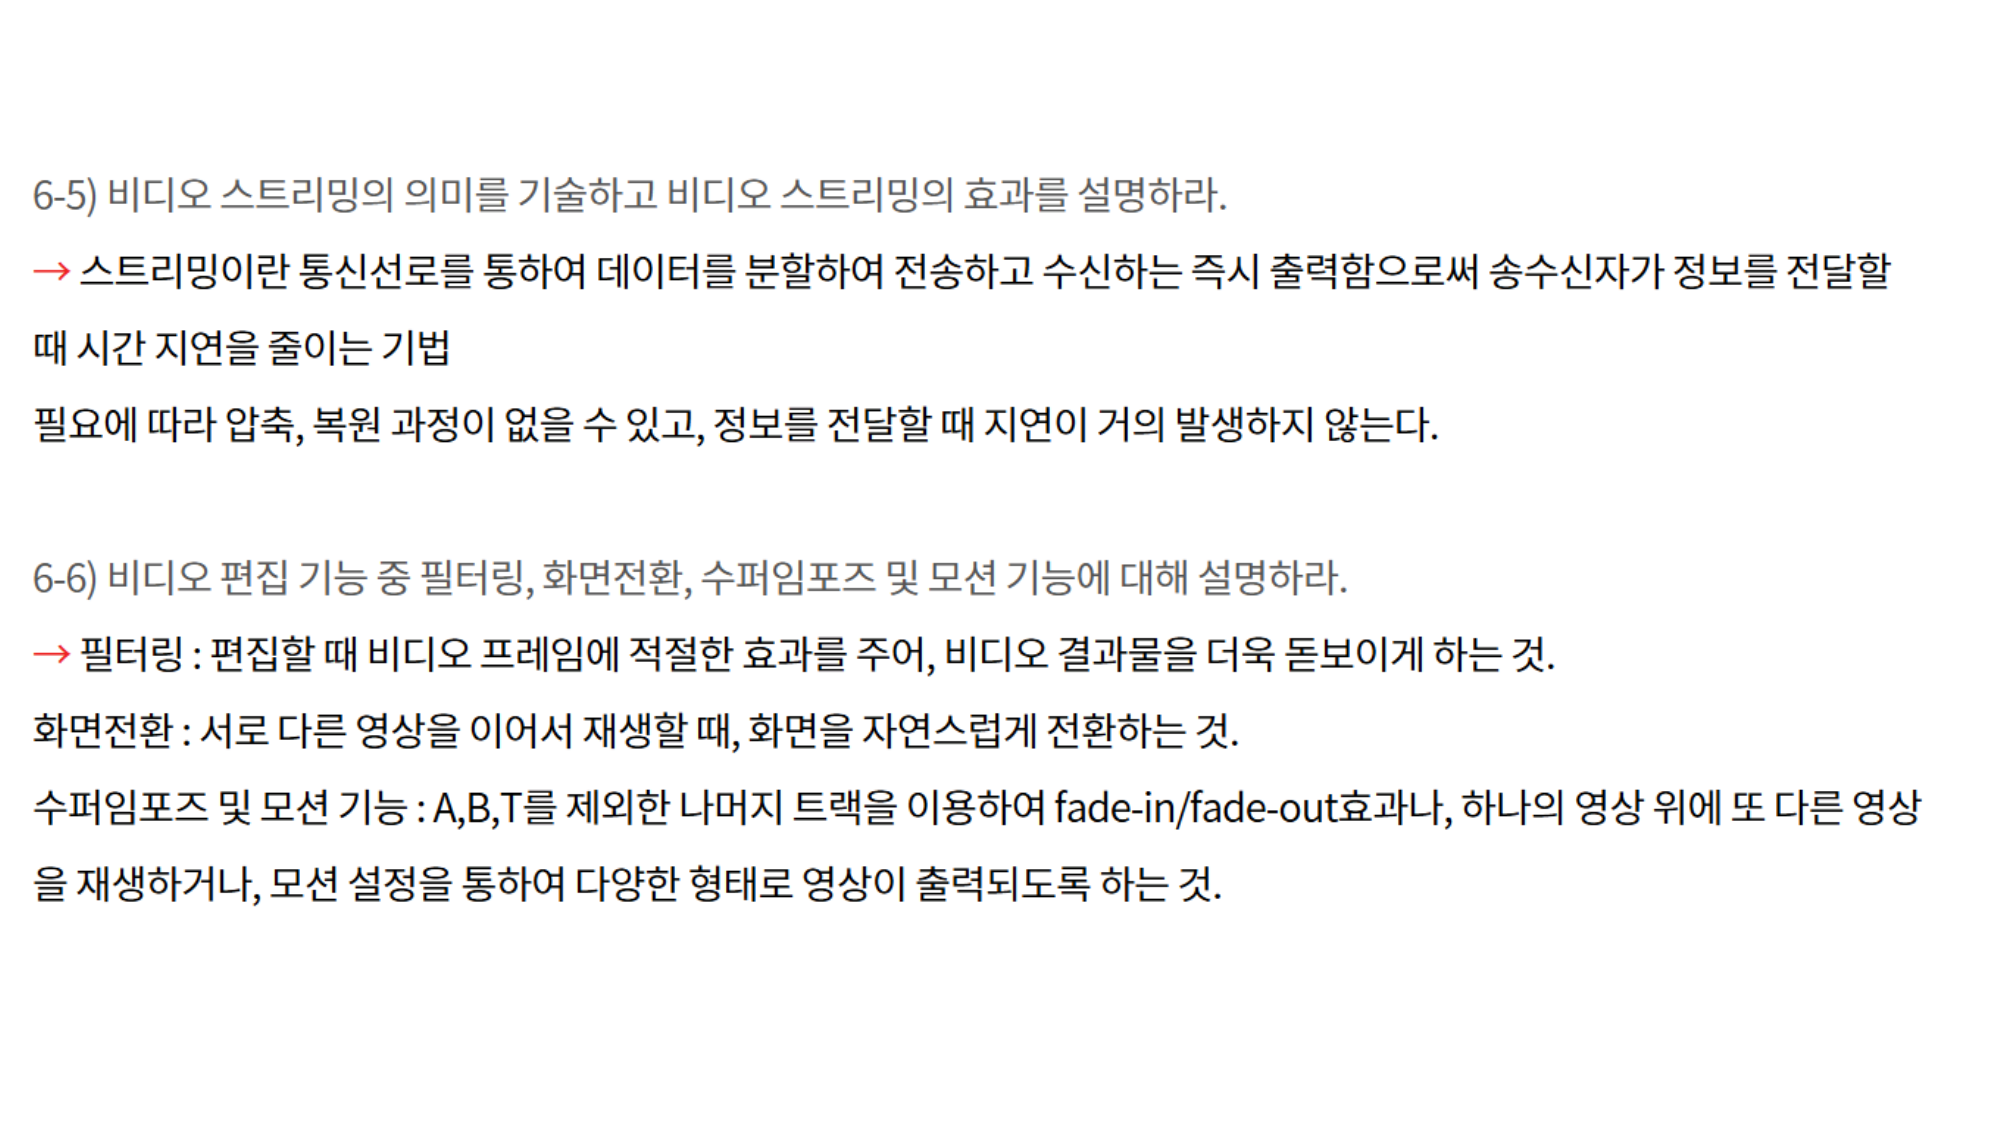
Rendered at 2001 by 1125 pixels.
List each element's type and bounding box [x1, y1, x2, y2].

picture [0, 147, 2000, 977]
